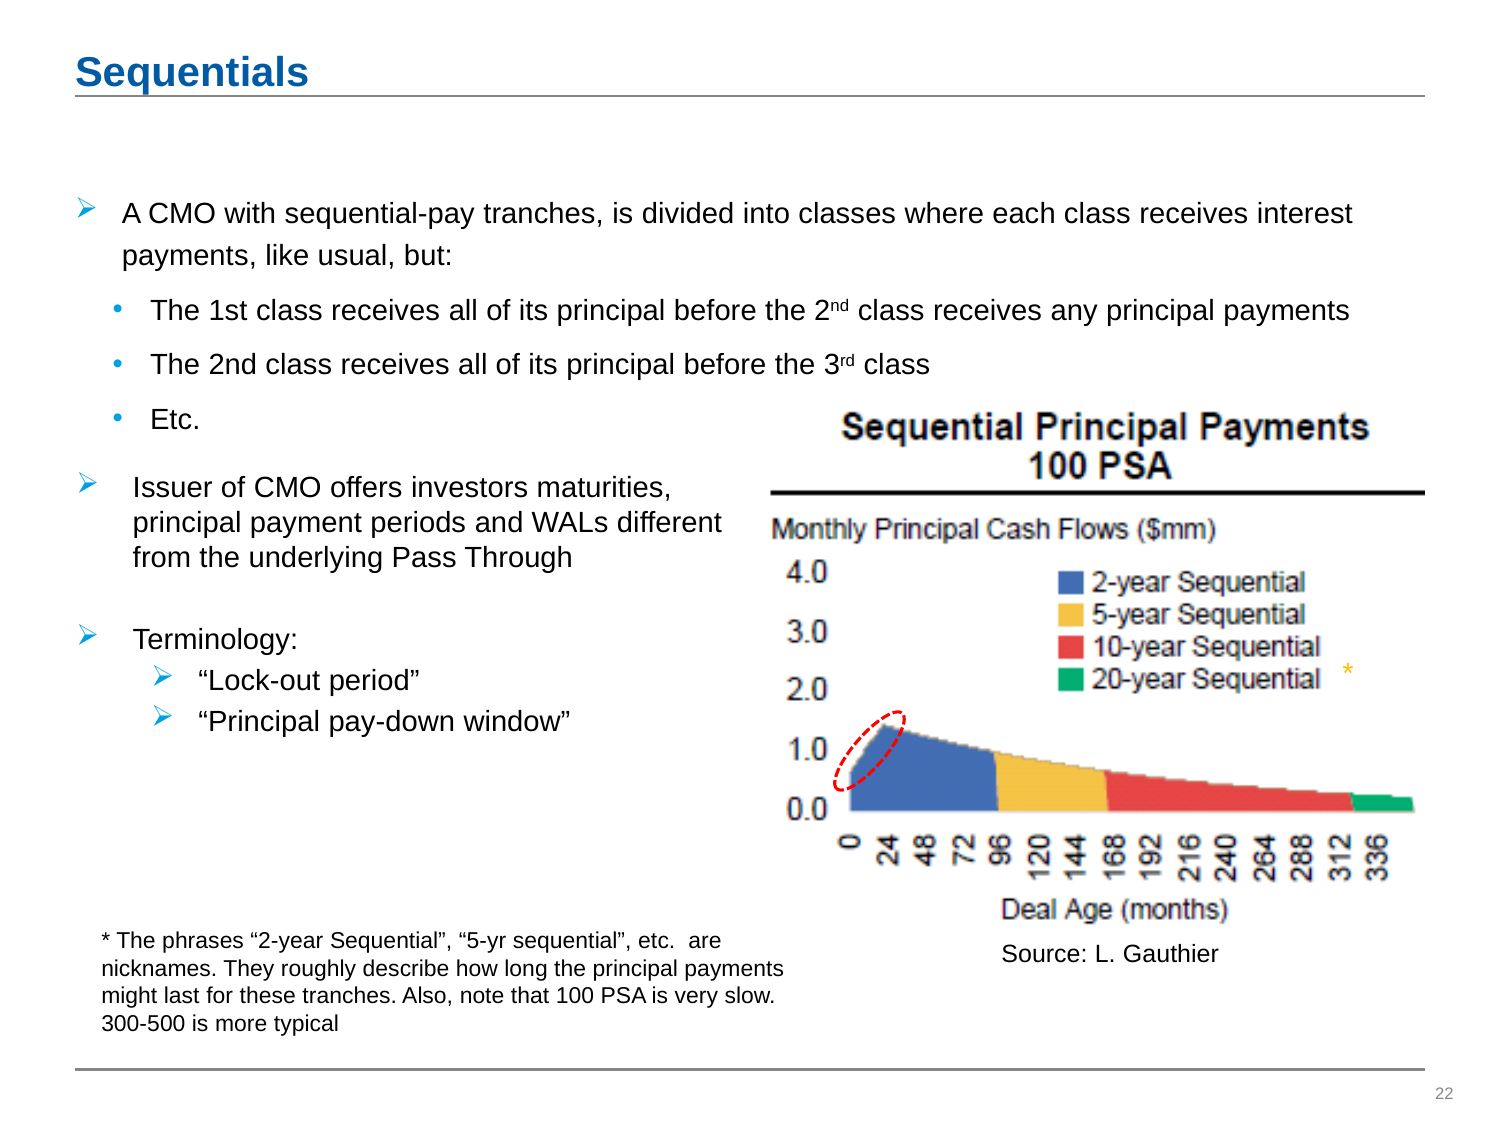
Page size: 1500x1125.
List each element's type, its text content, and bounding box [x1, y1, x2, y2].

list A CMO with sequential-pay tranches, is divided into classes where each class receives interest payments, like usual, but: The 1st class receives all of its principal before the 2nd class receives any principal payments The 2nd class receives all of its principal before the 3rd class Etc. [75, 187, 1425, 550]
picture [762, 398, 1426, 929]
text_box Issuer of CMO offers investors maturities, principal payment periods and WALs different from the underlying Pass Through Terminology: “Lock-out period” “Principal pay-down window” [61, 461, 757, 924]
text_box * The phrases “2-year Sequential”, “5-yr sequential”, etc. are nicknames. They roughly describe how long the principal payments might last for these tranches. Also, note that 100 PSA is very slow. 300-500 is more typical [86, 918, 837, 1044]
title Sequentials [75, 45, 1424, 96]
text_box Source: L. Gauthier [986, 937, 1234, 976]
